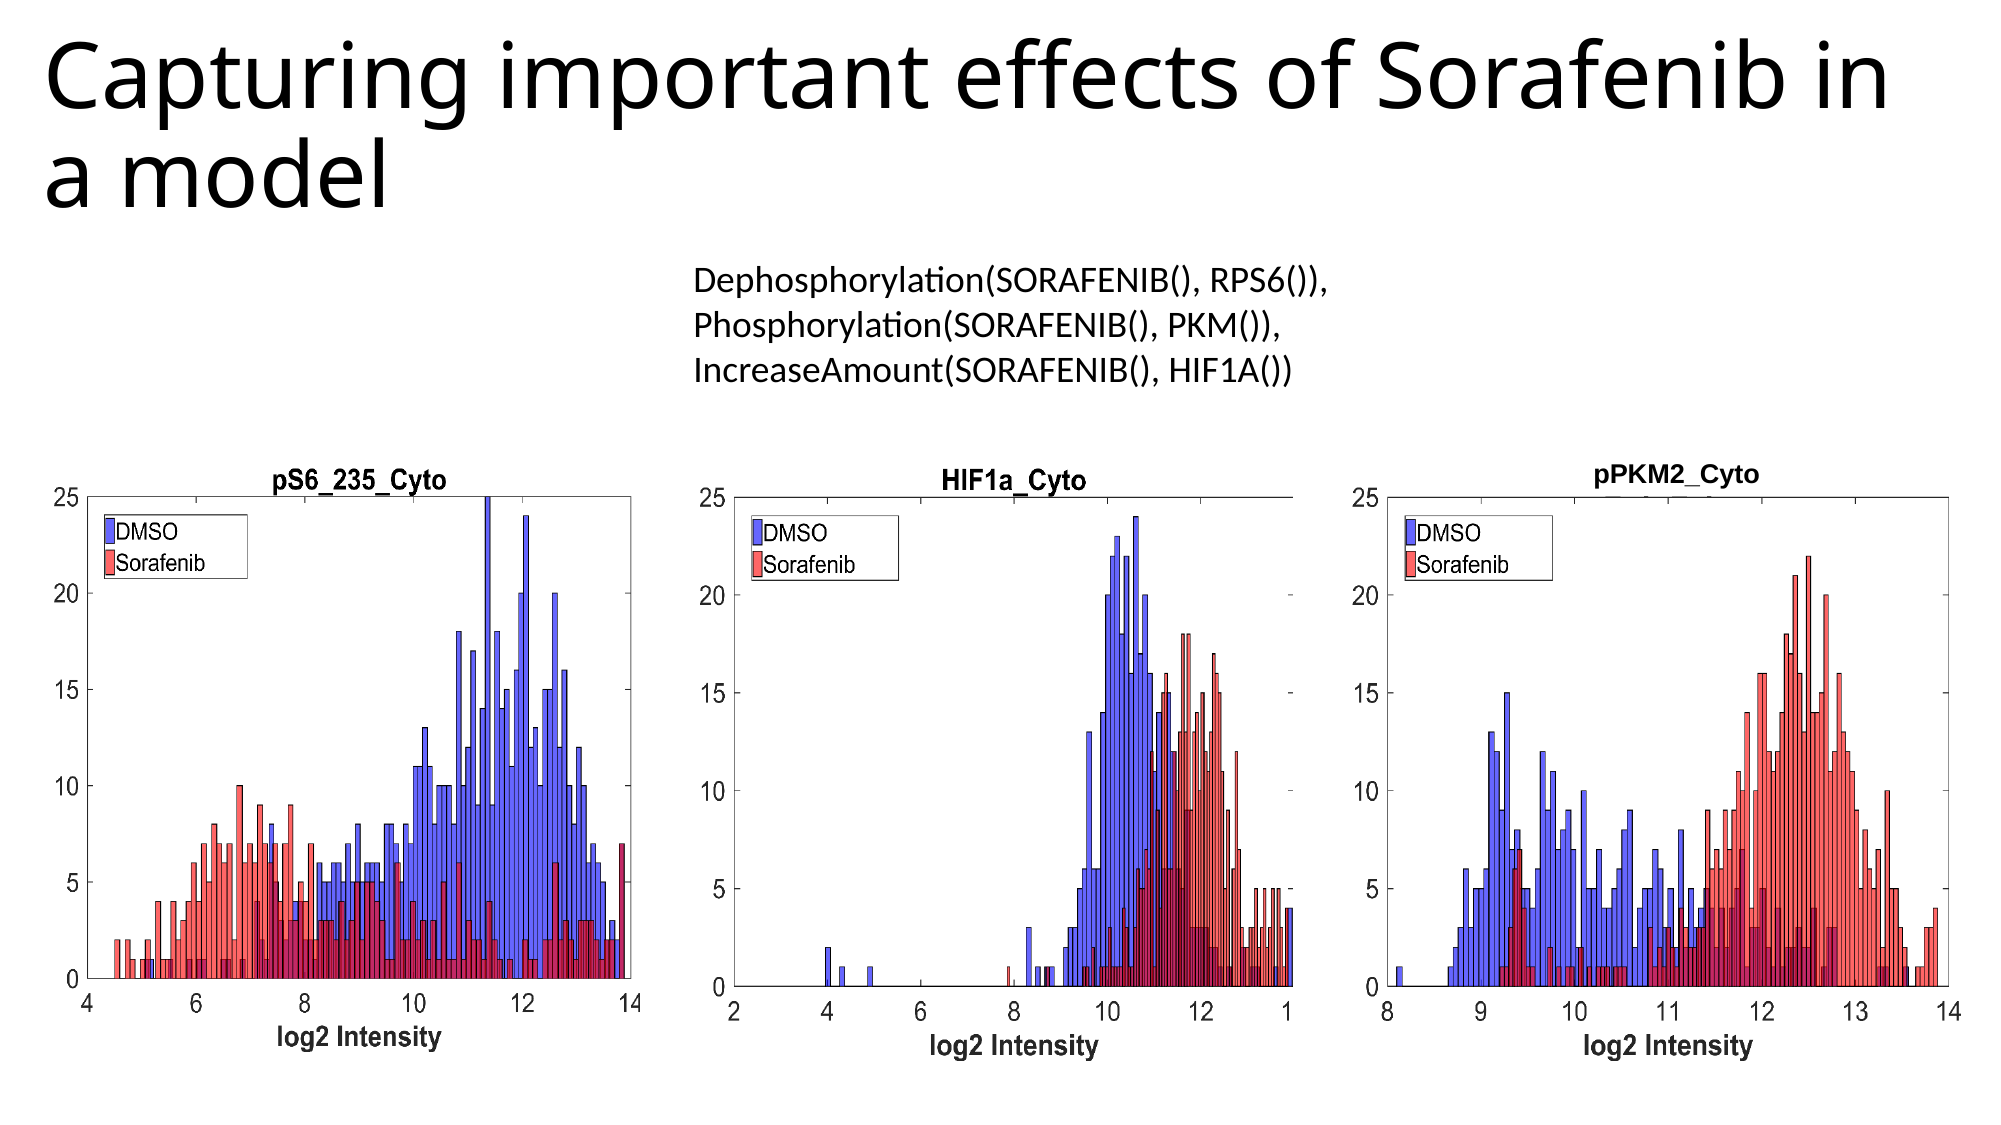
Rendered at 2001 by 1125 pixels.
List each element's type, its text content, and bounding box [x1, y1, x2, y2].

picture [1293, 451, 2000, 1061]
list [0, 451, 640, 1052]
text_box Dephosphorylation(SORAFENIB(), RPS6()), Phosphorylation(SORAFENIB(), PKM()), IncreaseAmount(SORAFENIB(), HIF1A()) [678, 248, 1401, 398]
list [640, 451, 1293, 1061]
title Capturing important effects of Sorafenib in a model [28, 19, 1980, 237]
